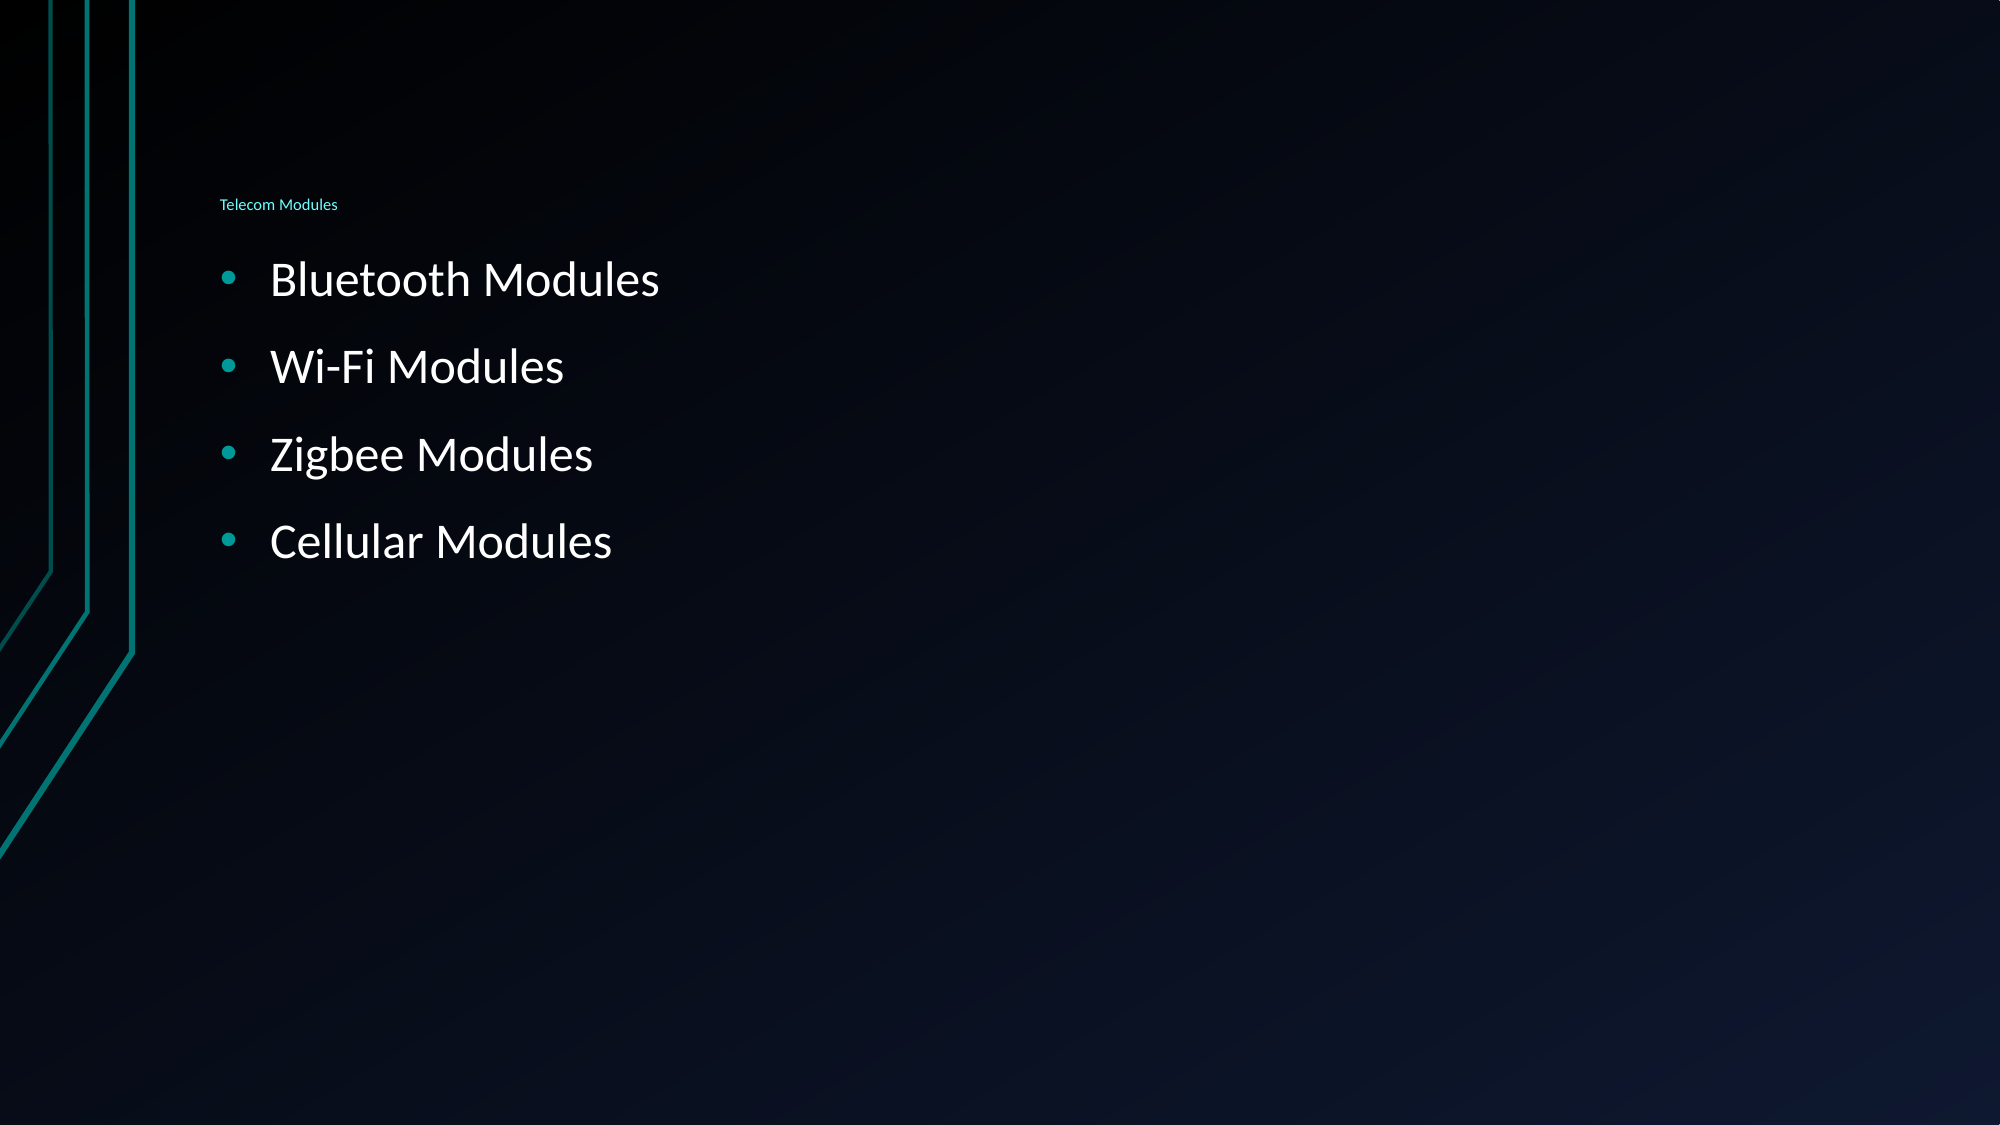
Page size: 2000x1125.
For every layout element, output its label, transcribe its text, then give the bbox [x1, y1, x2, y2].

title Telecom Modules [199, 184, 1900, 243]
list Bluetooth Modules Wi-Fi Modules Zigbee Modules Cellular Modules [199, 243, 1900, 1012]
